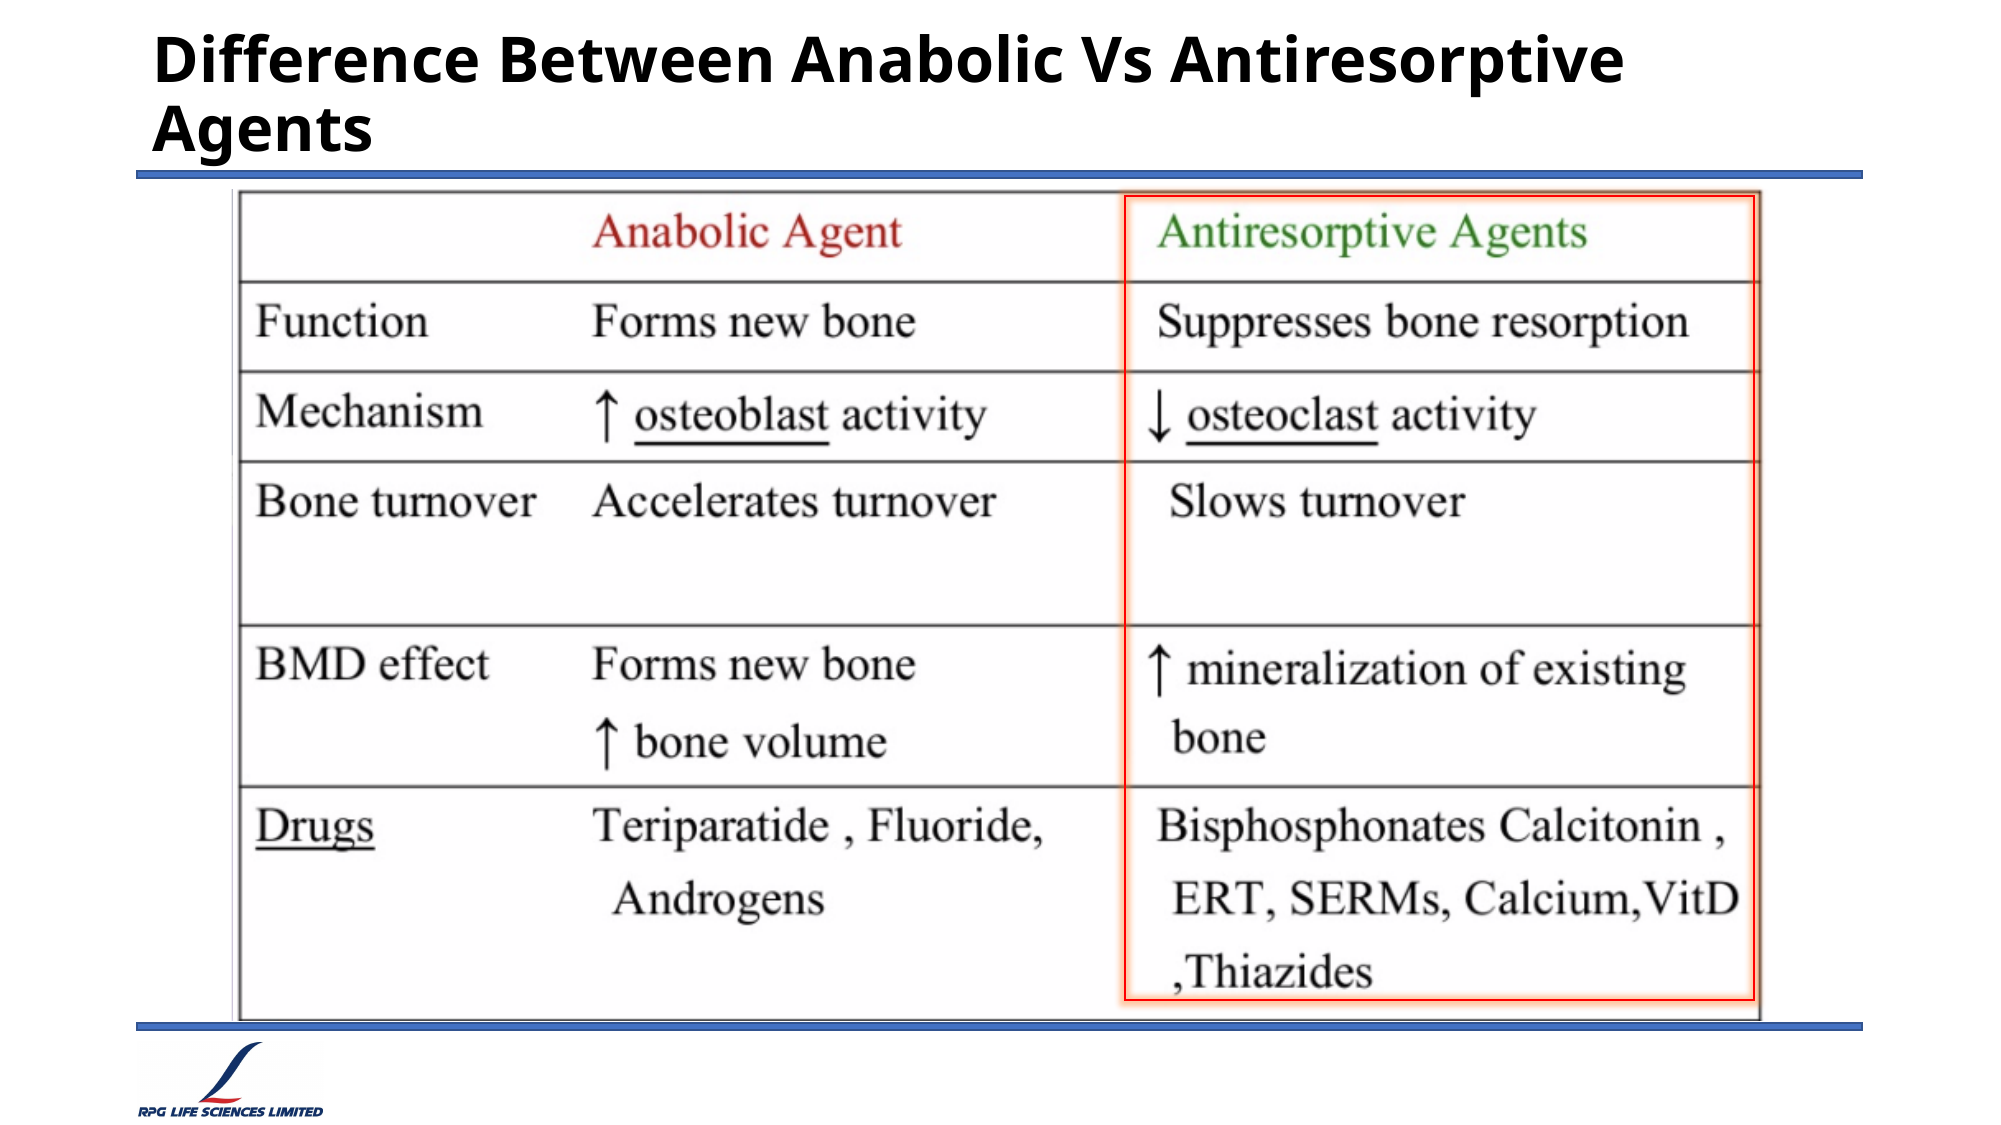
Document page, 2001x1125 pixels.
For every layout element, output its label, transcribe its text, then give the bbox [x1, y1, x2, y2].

text_box Difference Between Anabolic Vs Antiresorptive Agents [137, 19, 1863, 173]
picture [231, 189, 1769, 1021]
picture [137, 1041, 324, 1118]
